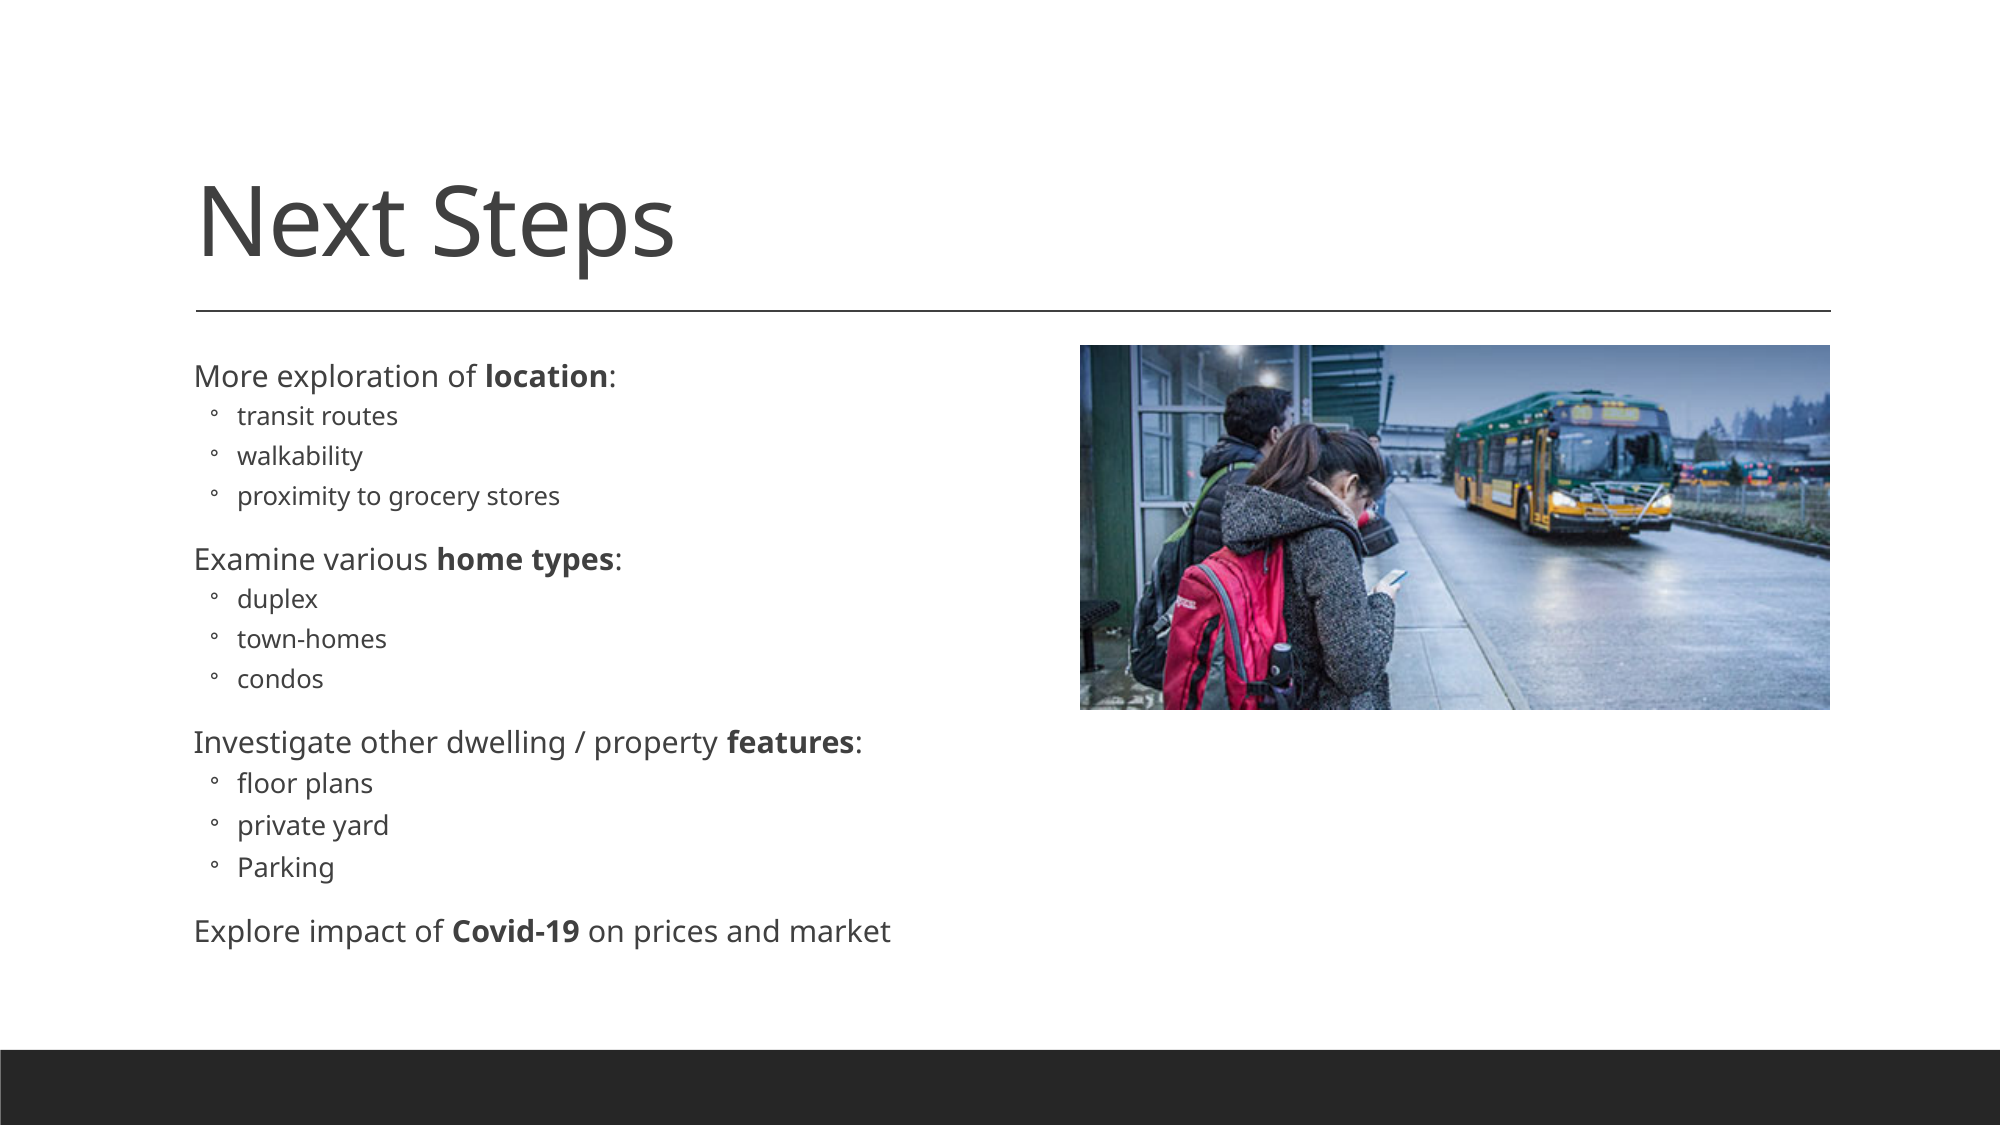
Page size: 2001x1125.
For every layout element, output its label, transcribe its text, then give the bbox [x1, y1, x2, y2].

title Next Steps [180, 47, 1830, 285]
list More exploration of location: transit routes walkability proximity to grocery stores Examine various home types: duplex town-homes condos Investigate other dwelling / property features: floor plans private yard Parking Explore impact of Covid-19 on prices and market [180, 345, 1830, 963]
picture [1079, 345, 1831, 711]
